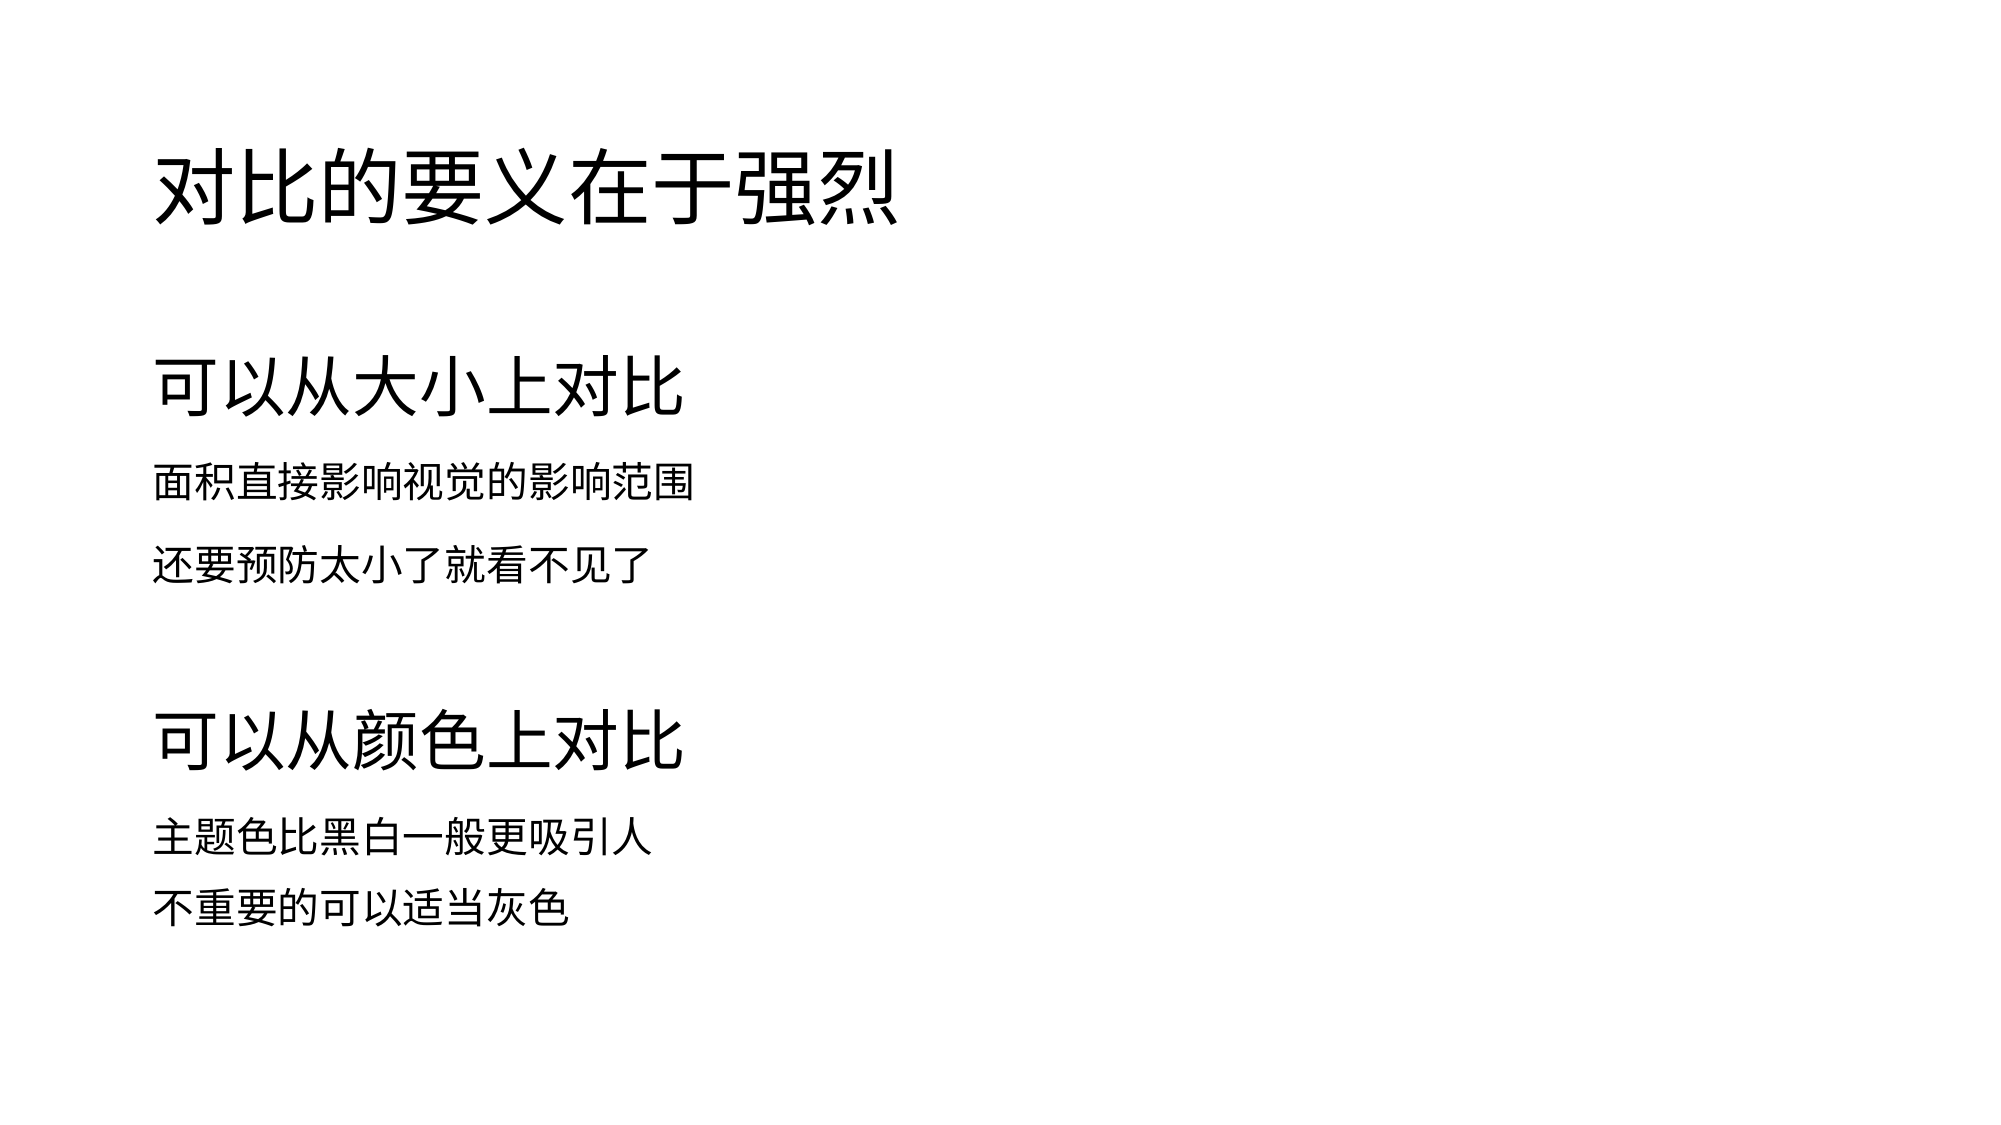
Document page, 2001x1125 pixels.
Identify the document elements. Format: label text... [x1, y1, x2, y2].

text_box 主题色比黑白一般更吸引人 [137, 792, 1863, 864]
text_box 对比的要义在于强烈 [137, 139, 1863, 275]
text_box 面积直接影响视觉的影响范围 [137, 438, 1863, 520]
text_box 还要预防太小了就看不见了 [137, 520, 1863, 614]
text_box 可以从颜色上对比 [137, 676, 1863, 792]
text_box 可以从大小上对比 [137, 322, 1863, 438]
text_box 不重要的可以适当灰色 [137, 864, 1863, 957]
